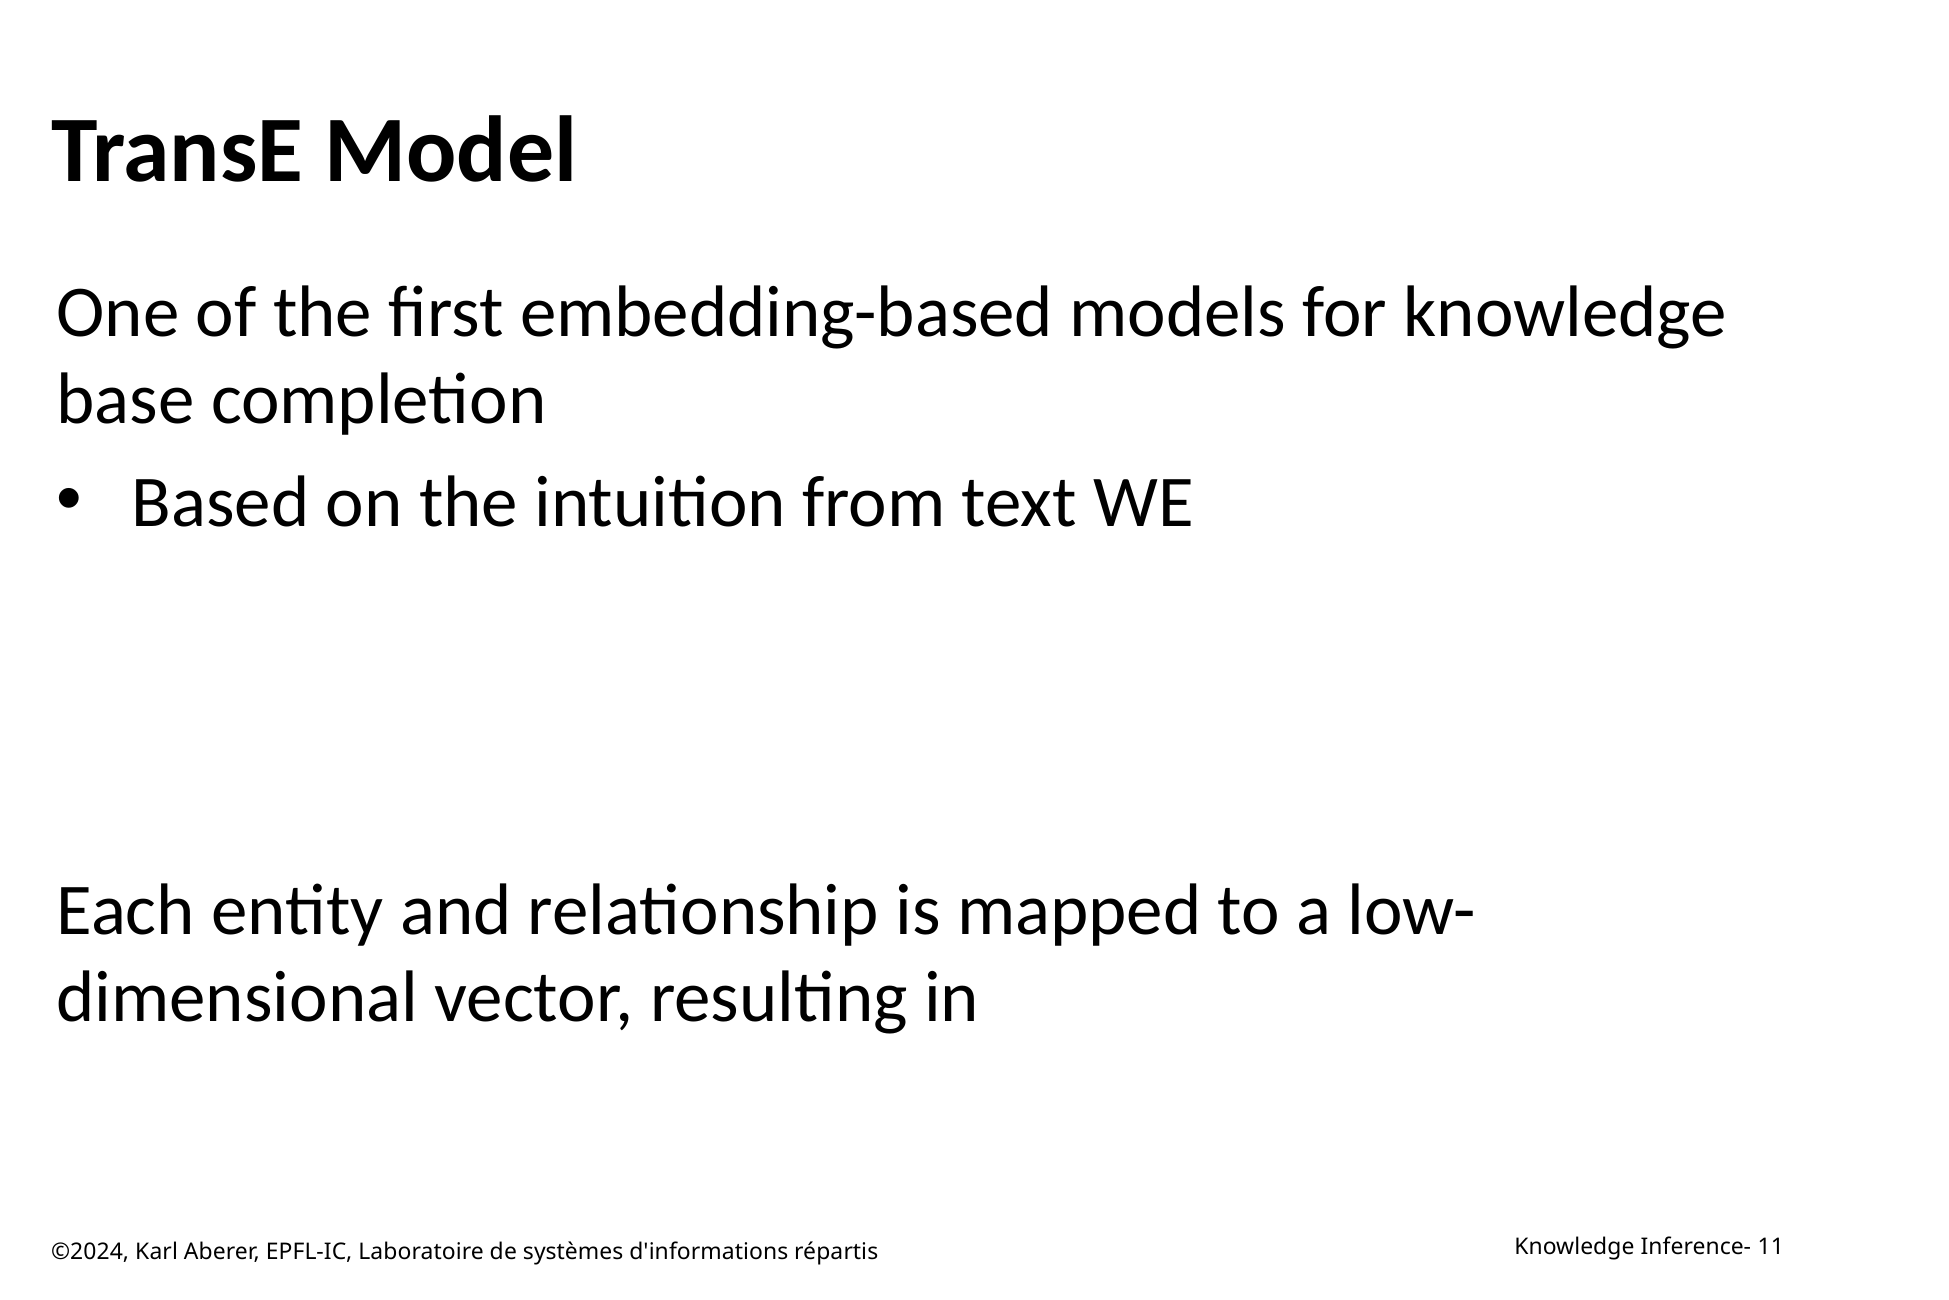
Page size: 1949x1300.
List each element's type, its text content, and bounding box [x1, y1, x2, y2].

footer ©2024, Karl Aberer, EPFL-IC, Laboratoire de systèmes d'informations répartis [32, 1227, 1284, 1271]
title TransE Model [32, 57, 1803, 232]
